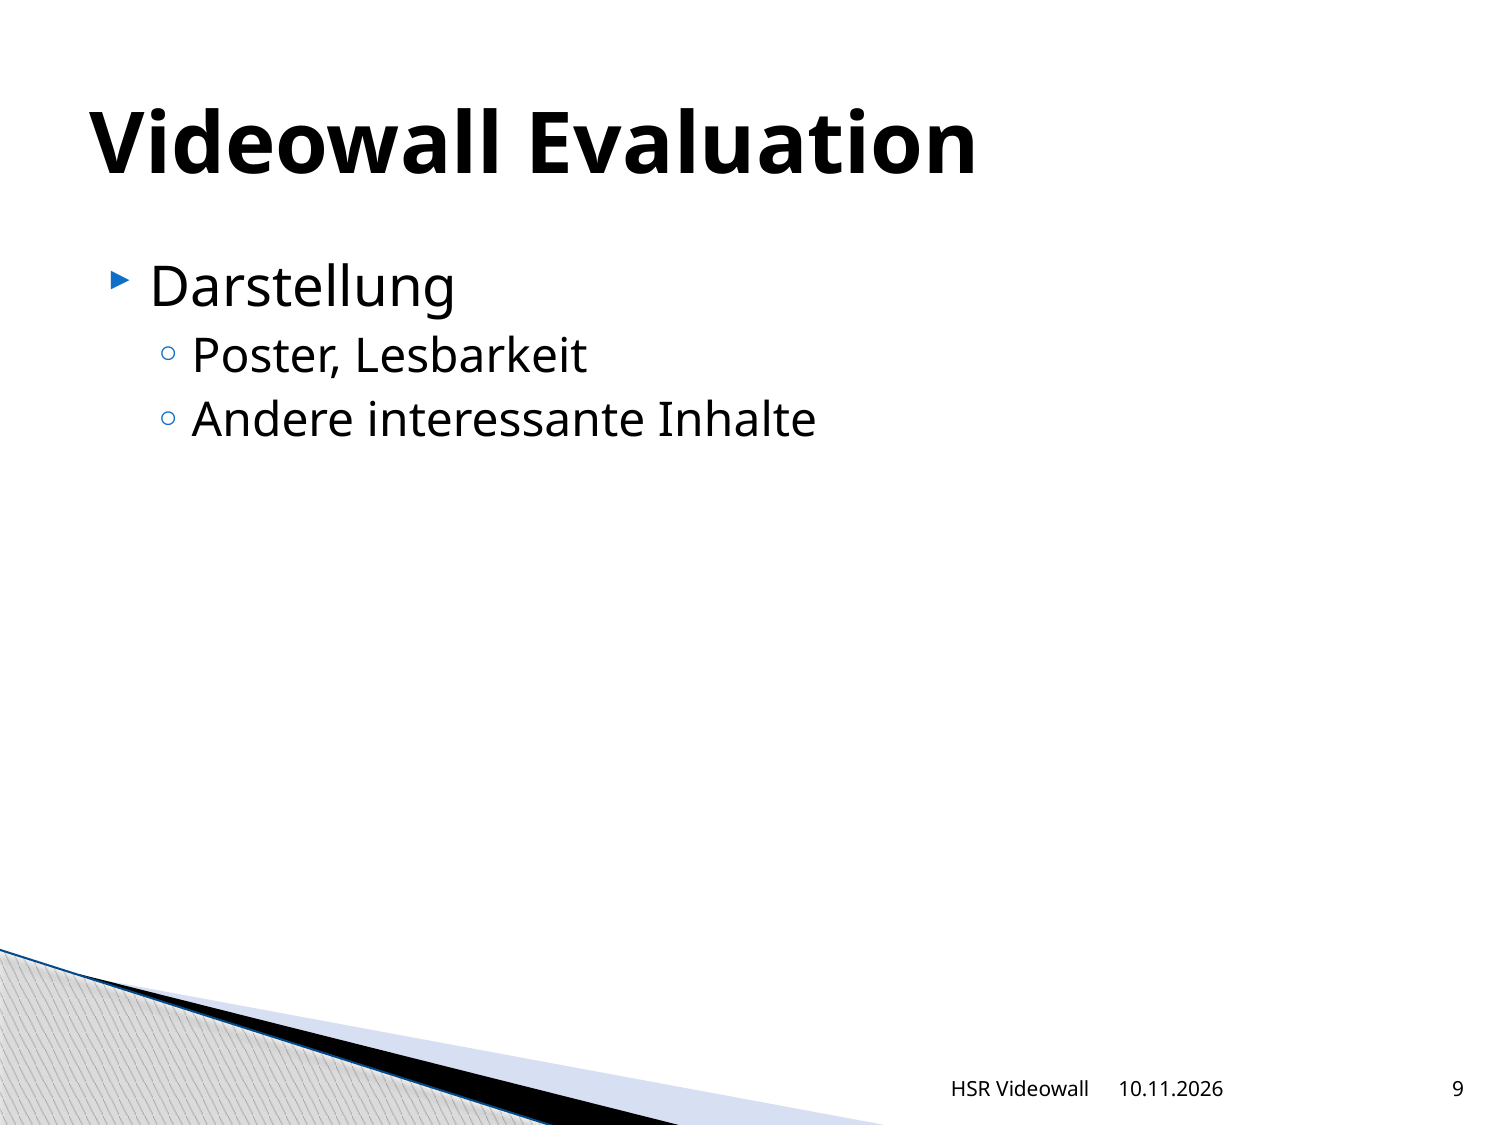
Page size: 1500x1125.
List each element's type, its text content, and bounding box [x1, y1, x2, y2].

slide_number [1105, 1051, 1418, 1112]
slide_number 9 [1418, 1051, 1479, 1112]
title Videowall Evaluation [75, 45, 1425, 233]
footer HSR Videowall [718, 1051, 1105, 1112]
list Darstellung Poster, Lesbarkeit Andere interessante Inhalte [75, 243, 1425, 986]
